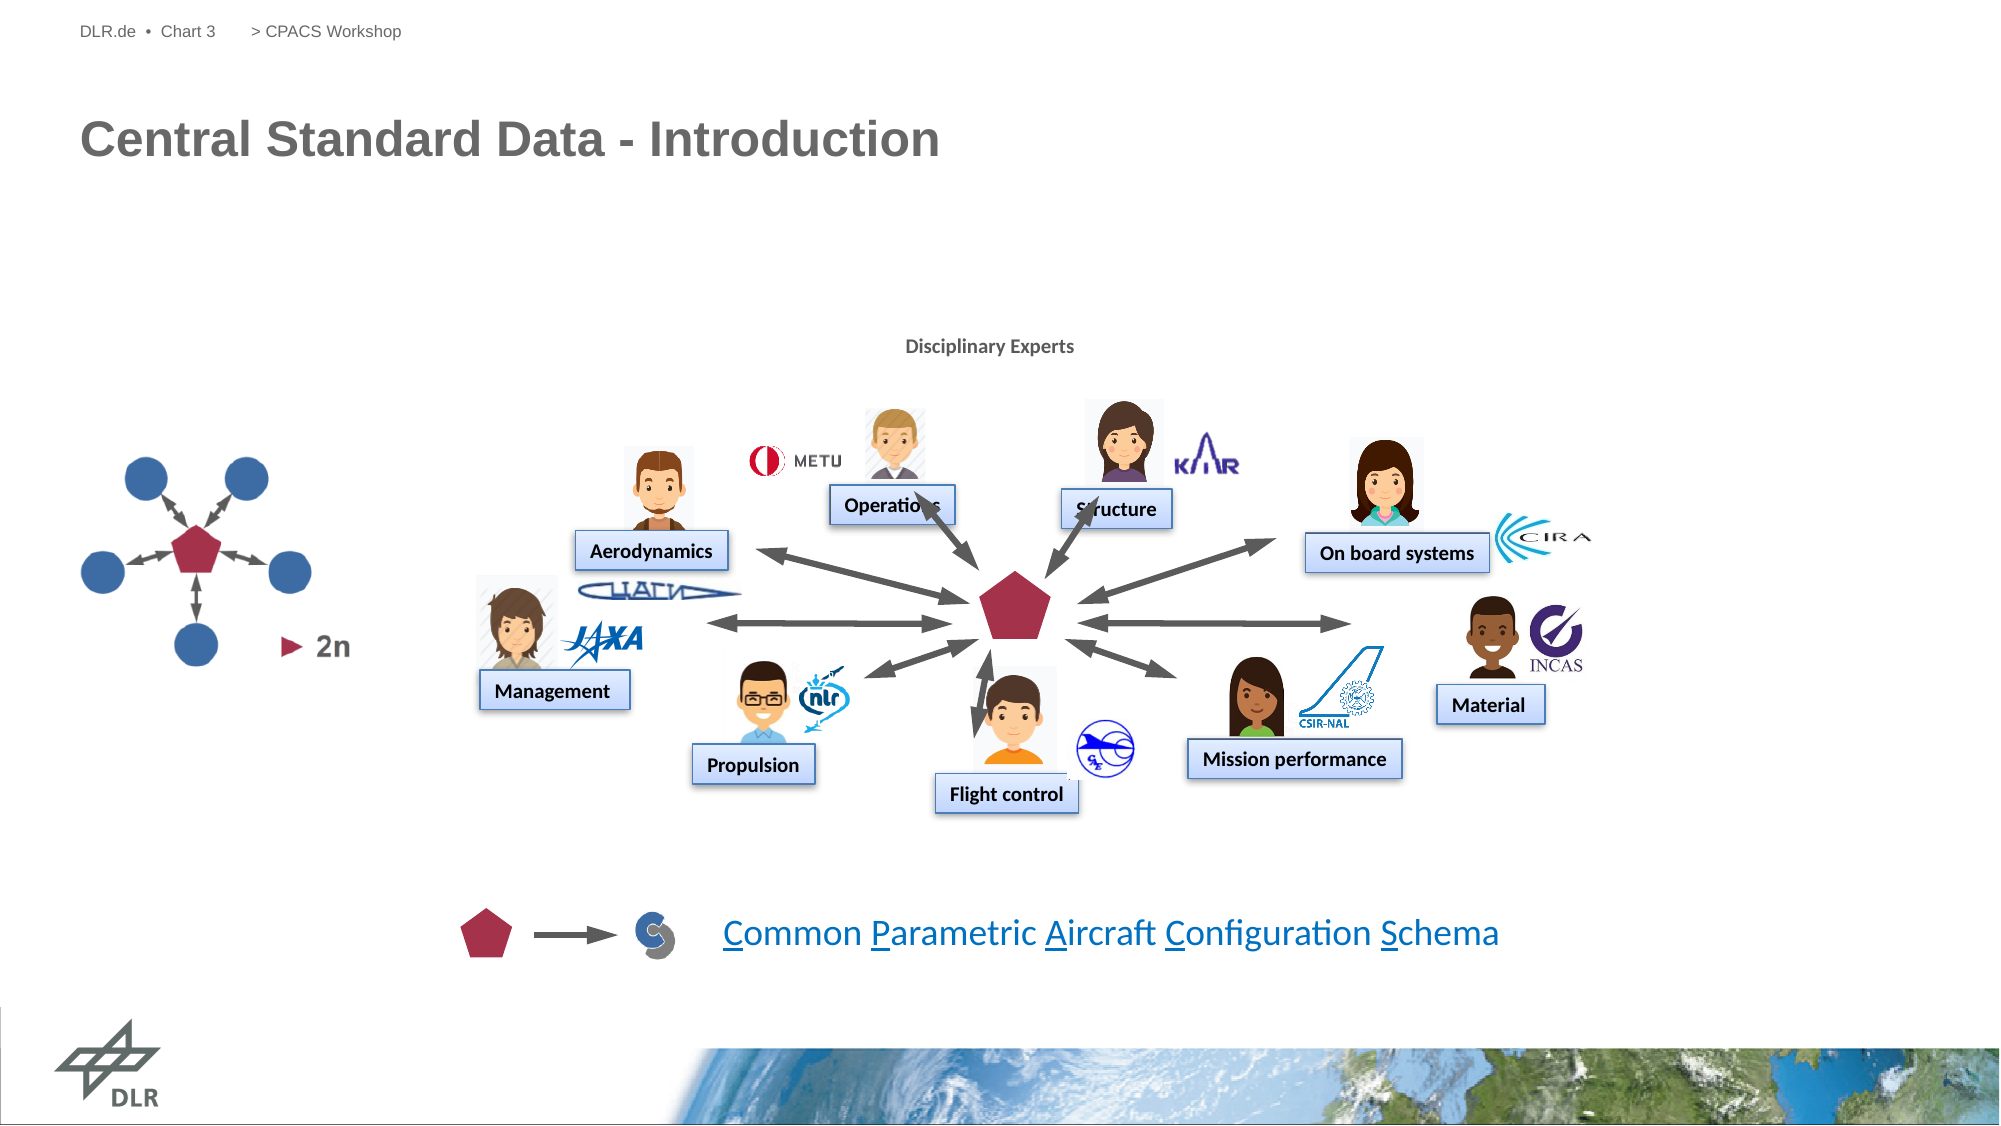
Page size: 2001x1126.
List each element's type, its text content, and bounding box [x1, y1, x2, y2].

text_box [755, 547, 971, 605]
text_box [460, 908, 513, 958]
text_box On board systems [1305, 532, 1490, 573]
text_box [706, 616, 953, 631]
picture [1298, 645, 1385, 731]
text_box Material [1436, 684, 1546, 725]
picture [577, 580, 742, 600]
slide_number DLR.de • Chart 3 [79, 20, 251, 45]
picture [1214, 640, 1297, 750]
text_box Common Parametric Aircraft Configuration Schema [708, 901, 1516, 961]
text_box [982, 648, 993, 665]
picture [743, 440, 848, 481]
picture [1455, 584, 1589, 695]
text_box Structure [1079, 492, 1173, 529]
text_box Flight control [935, 773, 1079, 814]
title Central Standard Data - Introduction [79, 106, 1921, 228]
text_box [1076, 616, 1352, 631]
text_box [1064, 638, 1178, 679]
picture [559, 616, 646, 671]
text_box [979, 570, 1051, 639]
text_box [389, 389, 1671, 830]
picture [1349, 437, 1424, 532]
picture [1066, 718, 1141, 780]
text_box [915, 496, 980, 571]
footer > CPACS Workshop [251, 20, 1921, 45]
picture [624, 446, 694, 541]
picture [865, 407, 926, 487]
text_box [1076, 538, 1277, 605]
text_box Structure [1061, 488, 1098, 529]
picture [1493, 512, 1595, 565]
picture [45, 451, 366, 679]
picture [973, 666, 1057, 777]
picture [1084, 399, 1165, 487]
picture [723, 648, 856, 759]
picture [0, 1007, 2000, 1125]
text_box Operations [923, 484, 956, 525]
text_box Aerodynamics [575, 530, 729, 571]
text_box [863, 638, 980, 679]
text_box Mission performance [1187, 738, 1403, 779]
text_box Propulsion [692, 743, 816, 785]
picture [476, 575, 558, 686]
text_box Disciplinary Experts [890, 324, 1244, 365]
picture [1174, 428, 1245, 489]
picture [605, 881, 704, 989]
text_box [1044, 495, 1100, 580]
text_box Operations [829, 484, 940, 525]
text_box Management [479, 678, 631, 710]
